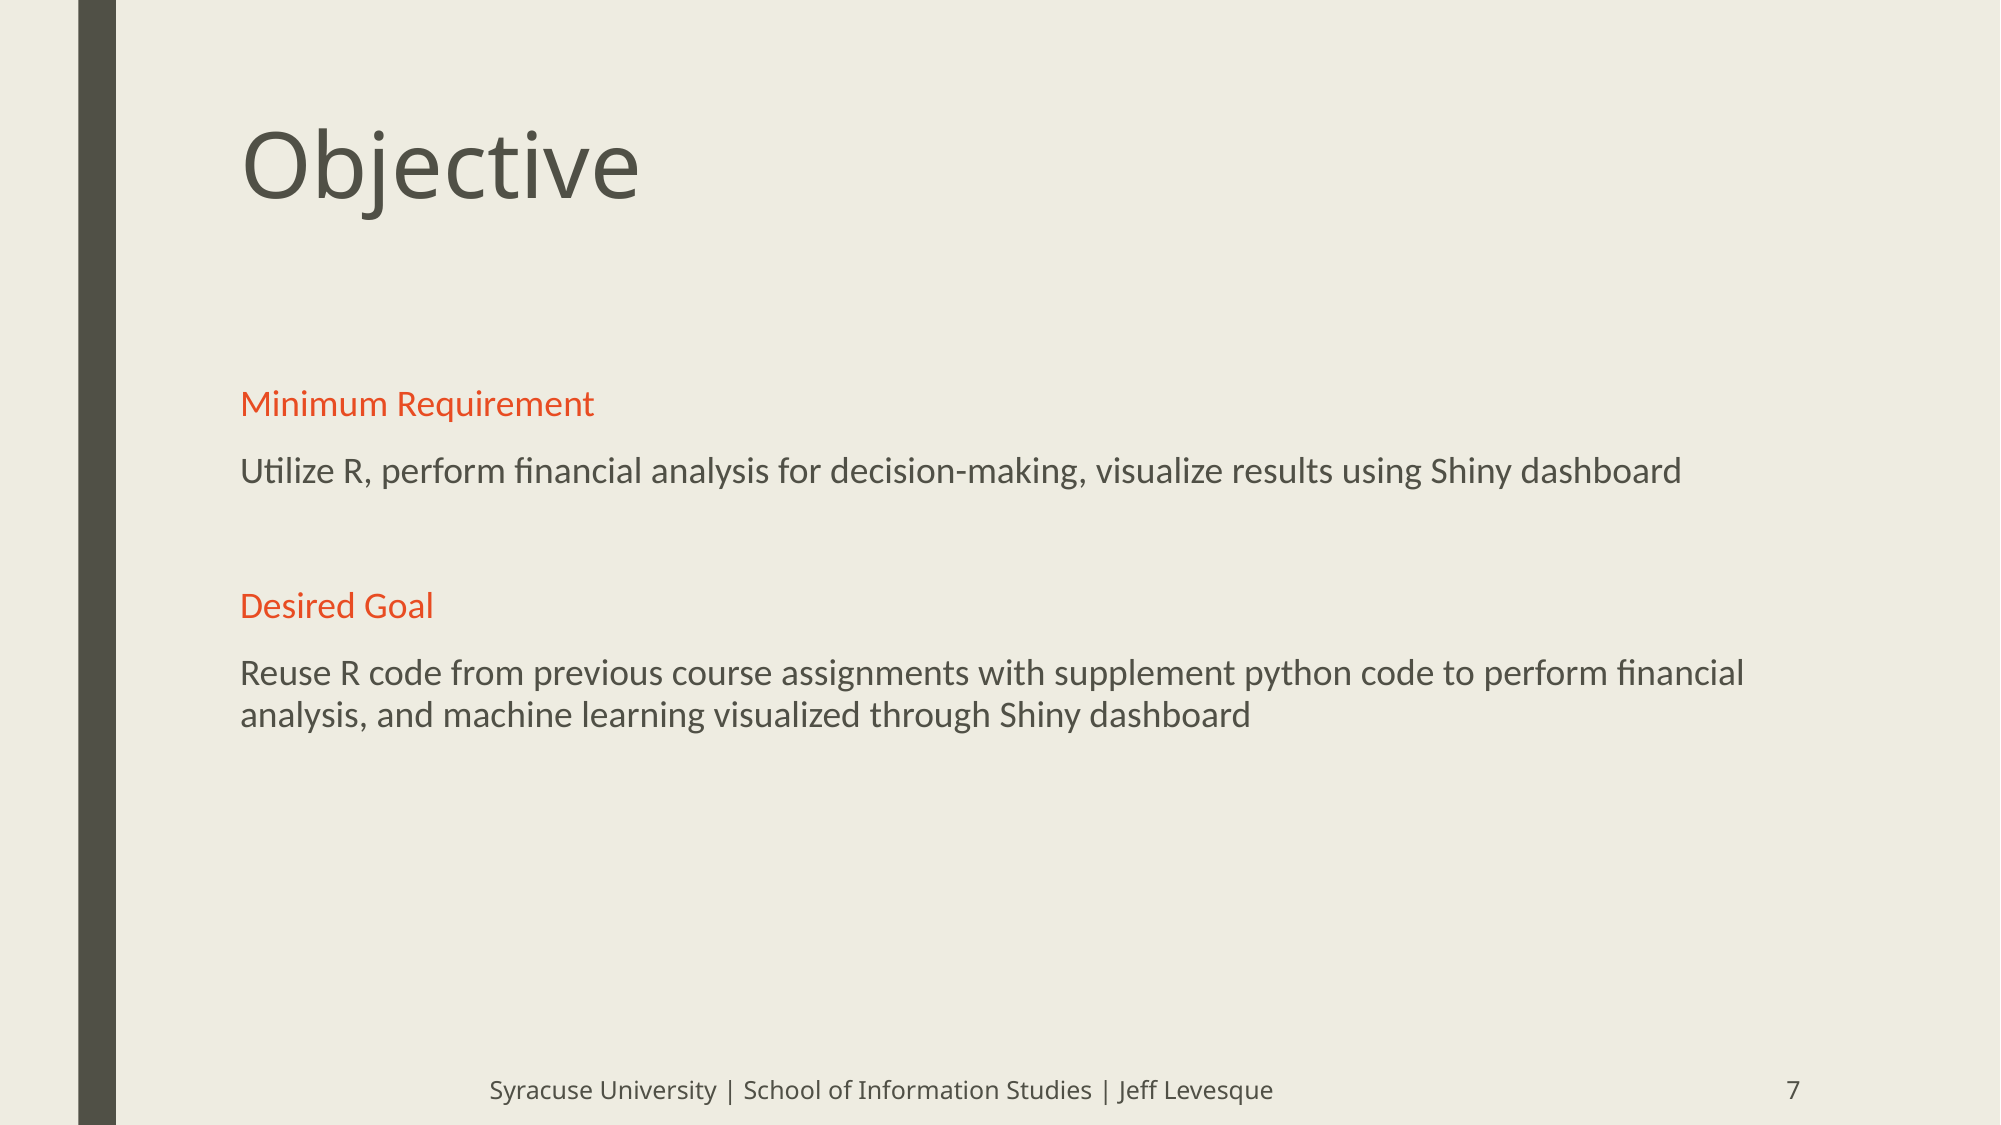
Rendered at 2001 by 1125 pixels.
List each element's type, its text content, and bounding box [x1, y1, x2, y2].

slide_number 7 [1553, 1058, 1816, 1125]
list Minimum Requirement Utilize R, perform financial analysis for decision-making, visualize results using Shiny dashboard Desired Goal Reuse R code from previous course assignments with supplement python code to perform financial analysis, and machine learning visualized through Shiny dashboard [225, 375, 1800, 963]
footer Syracuse University | School of Information Studies | Jeff Levesque [474, 1058, 1505, 1125]
title Objective [225, 112, 1800, 357]
